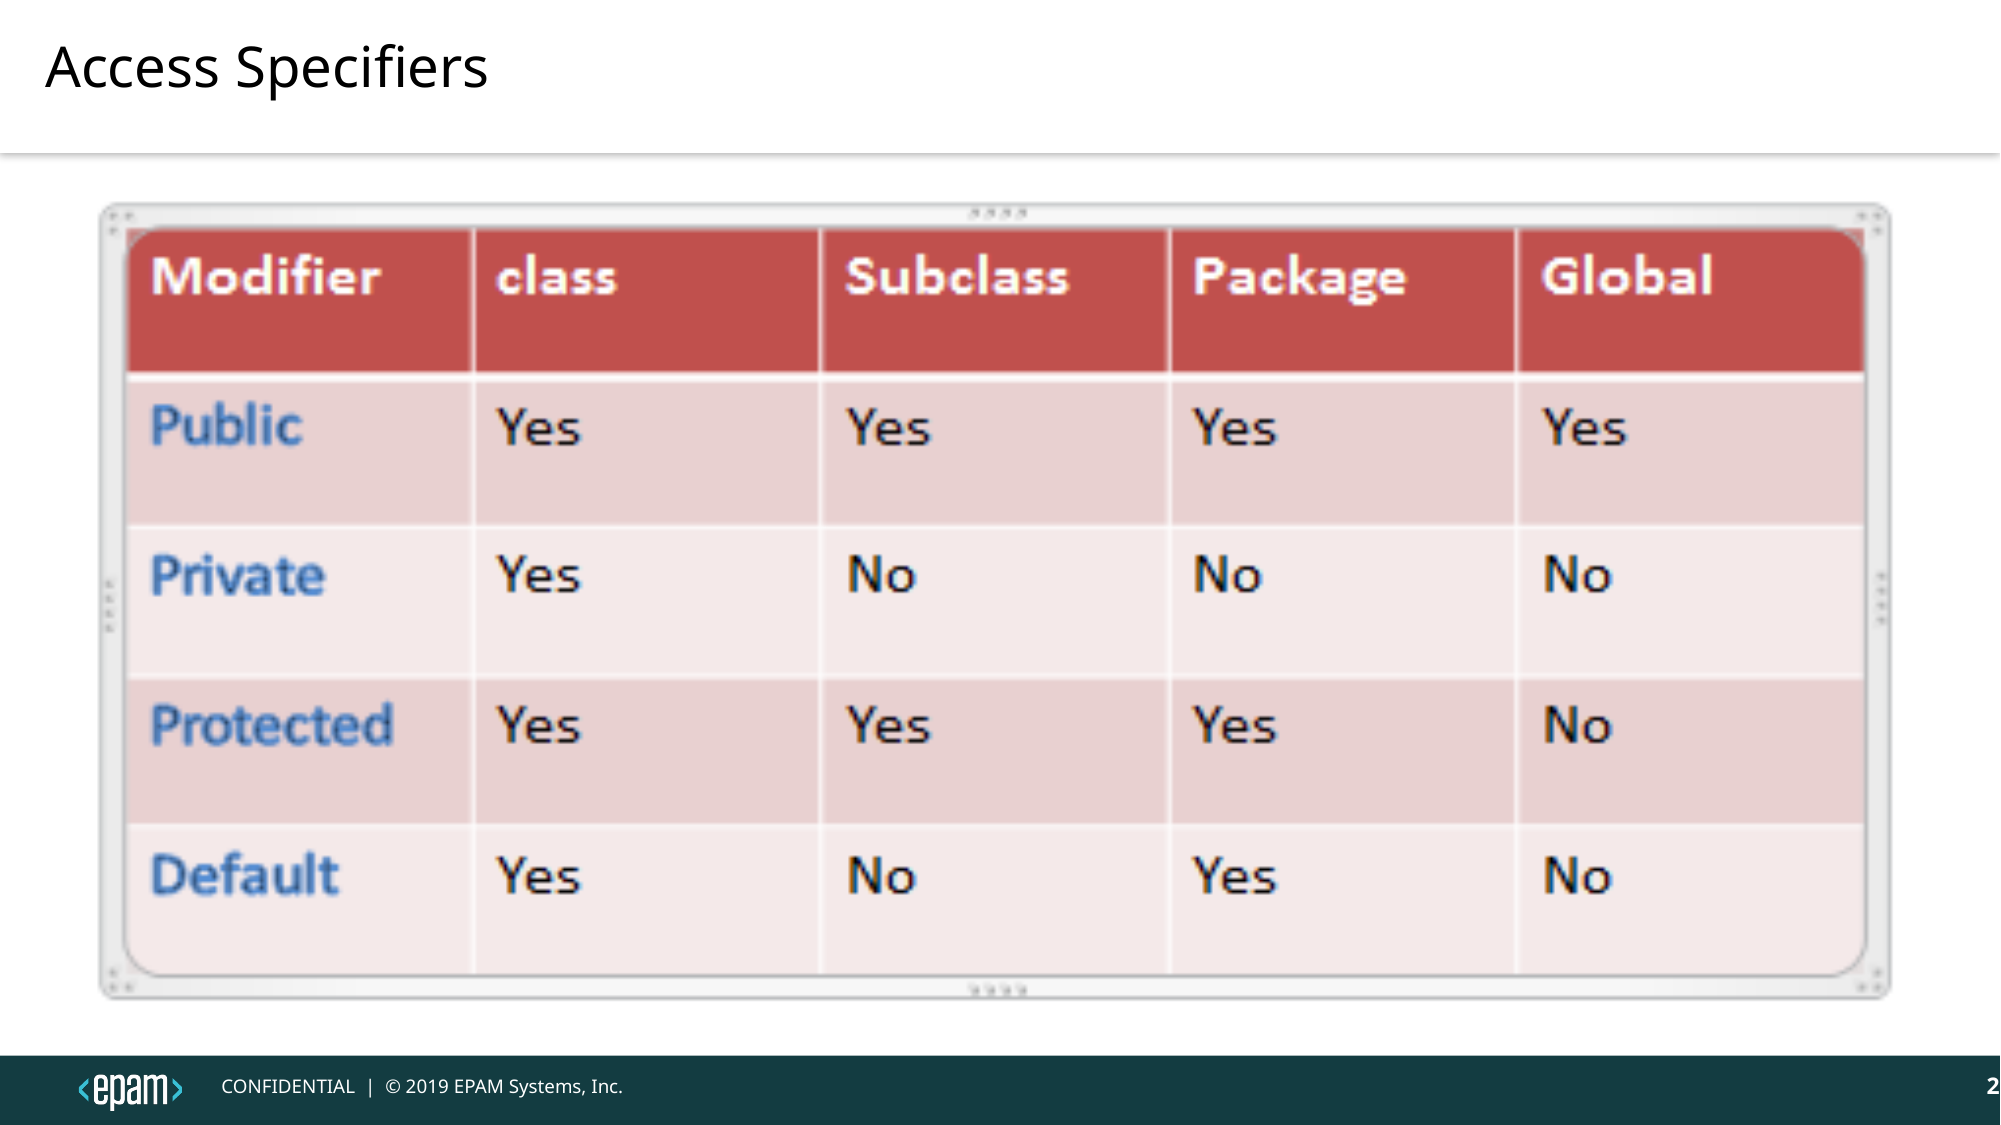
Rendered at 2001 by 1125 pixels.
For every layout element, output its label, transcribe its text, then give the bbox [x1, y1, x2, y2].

list Access Specifiers [0, 0, 2000, 153]
picture [96, 200, 1901, 1005]
slide_number 2 [1699, 1055, 2000, 1125]
